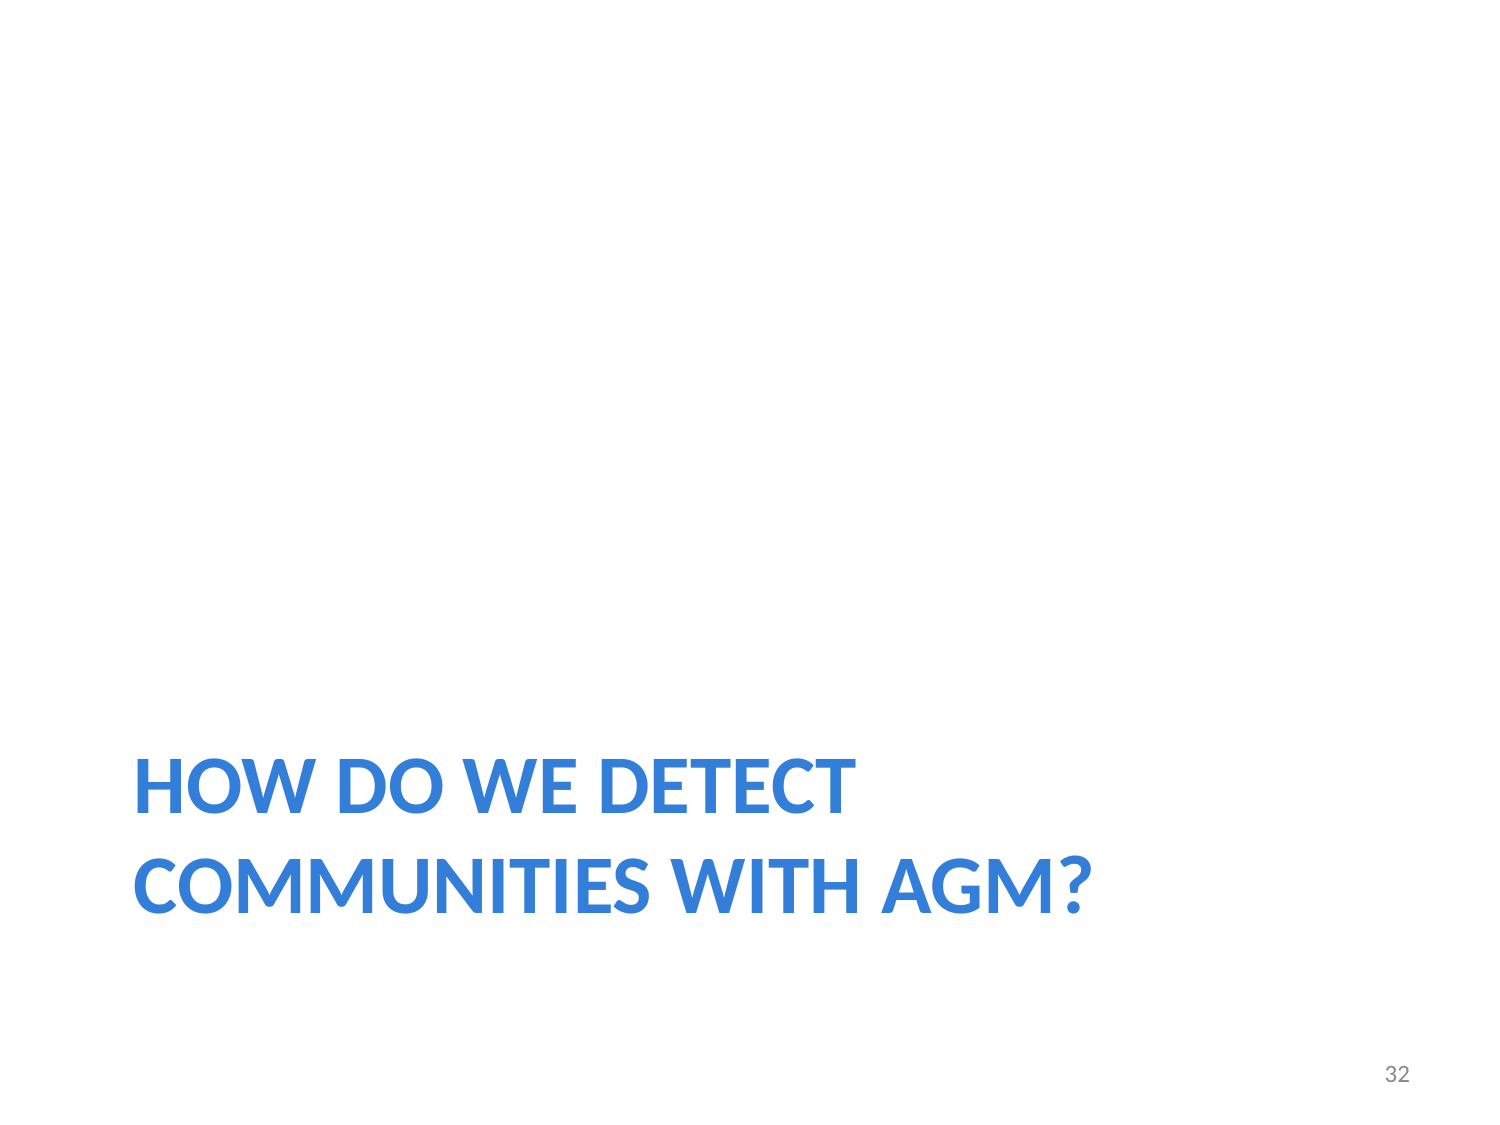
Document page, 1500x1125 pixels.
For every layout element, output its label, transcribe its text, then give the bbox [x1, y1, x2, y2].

title HOW DO WE DETECT COMMUNITIES WITH AGM? [118, 722, 1394, 947]
slide_number ‹#› [1074, 1042, 1425, 1103]
